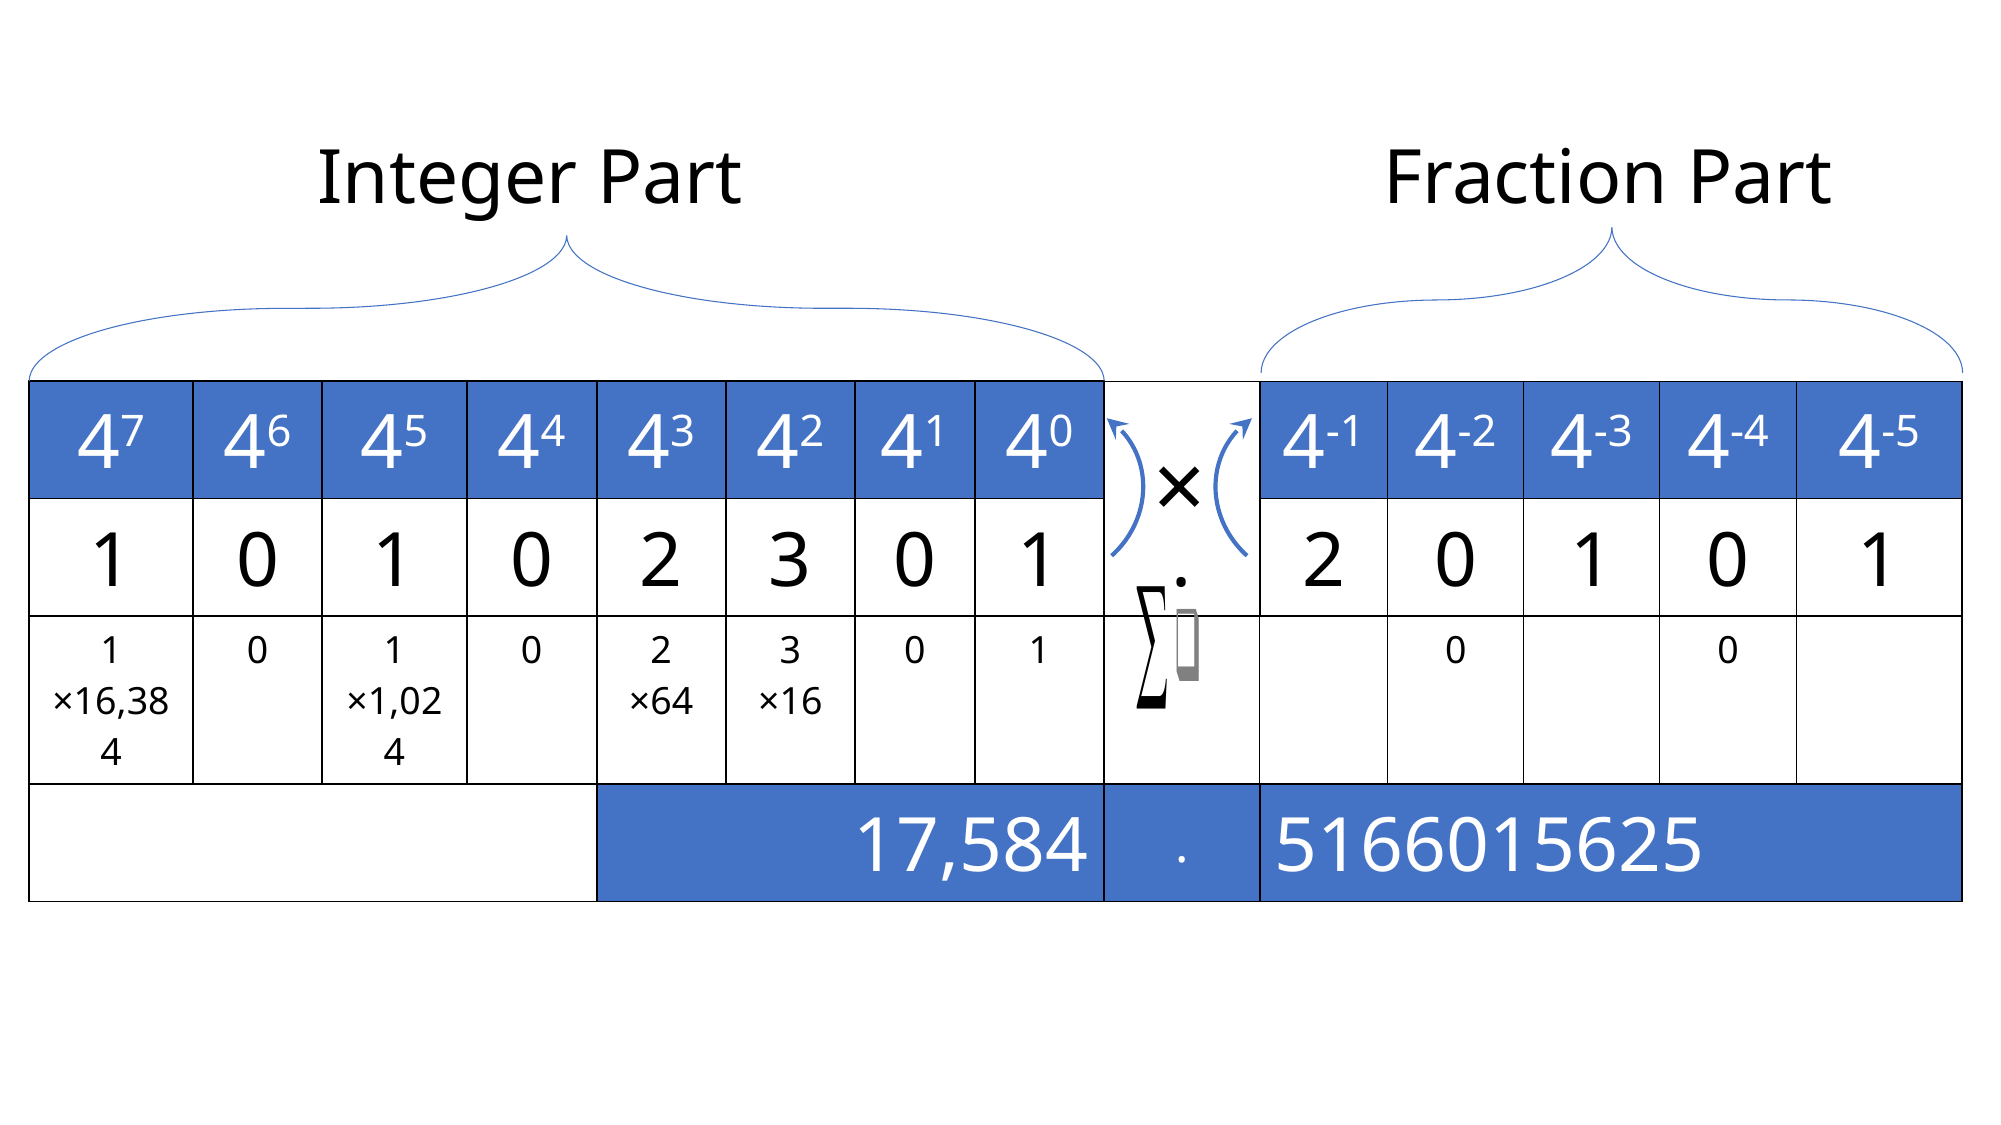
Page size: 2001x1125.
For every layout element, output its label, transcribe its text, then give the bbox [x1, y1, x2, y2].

text_box [1260, 227, 1964, 373]
text_box Integer Part [302, 120, 758, 226]
text_box [28, 235, 1105, 382]
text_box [965, 407, 1394, 578]
text_box Fraction Part [1368, 120, 1848, 226]
